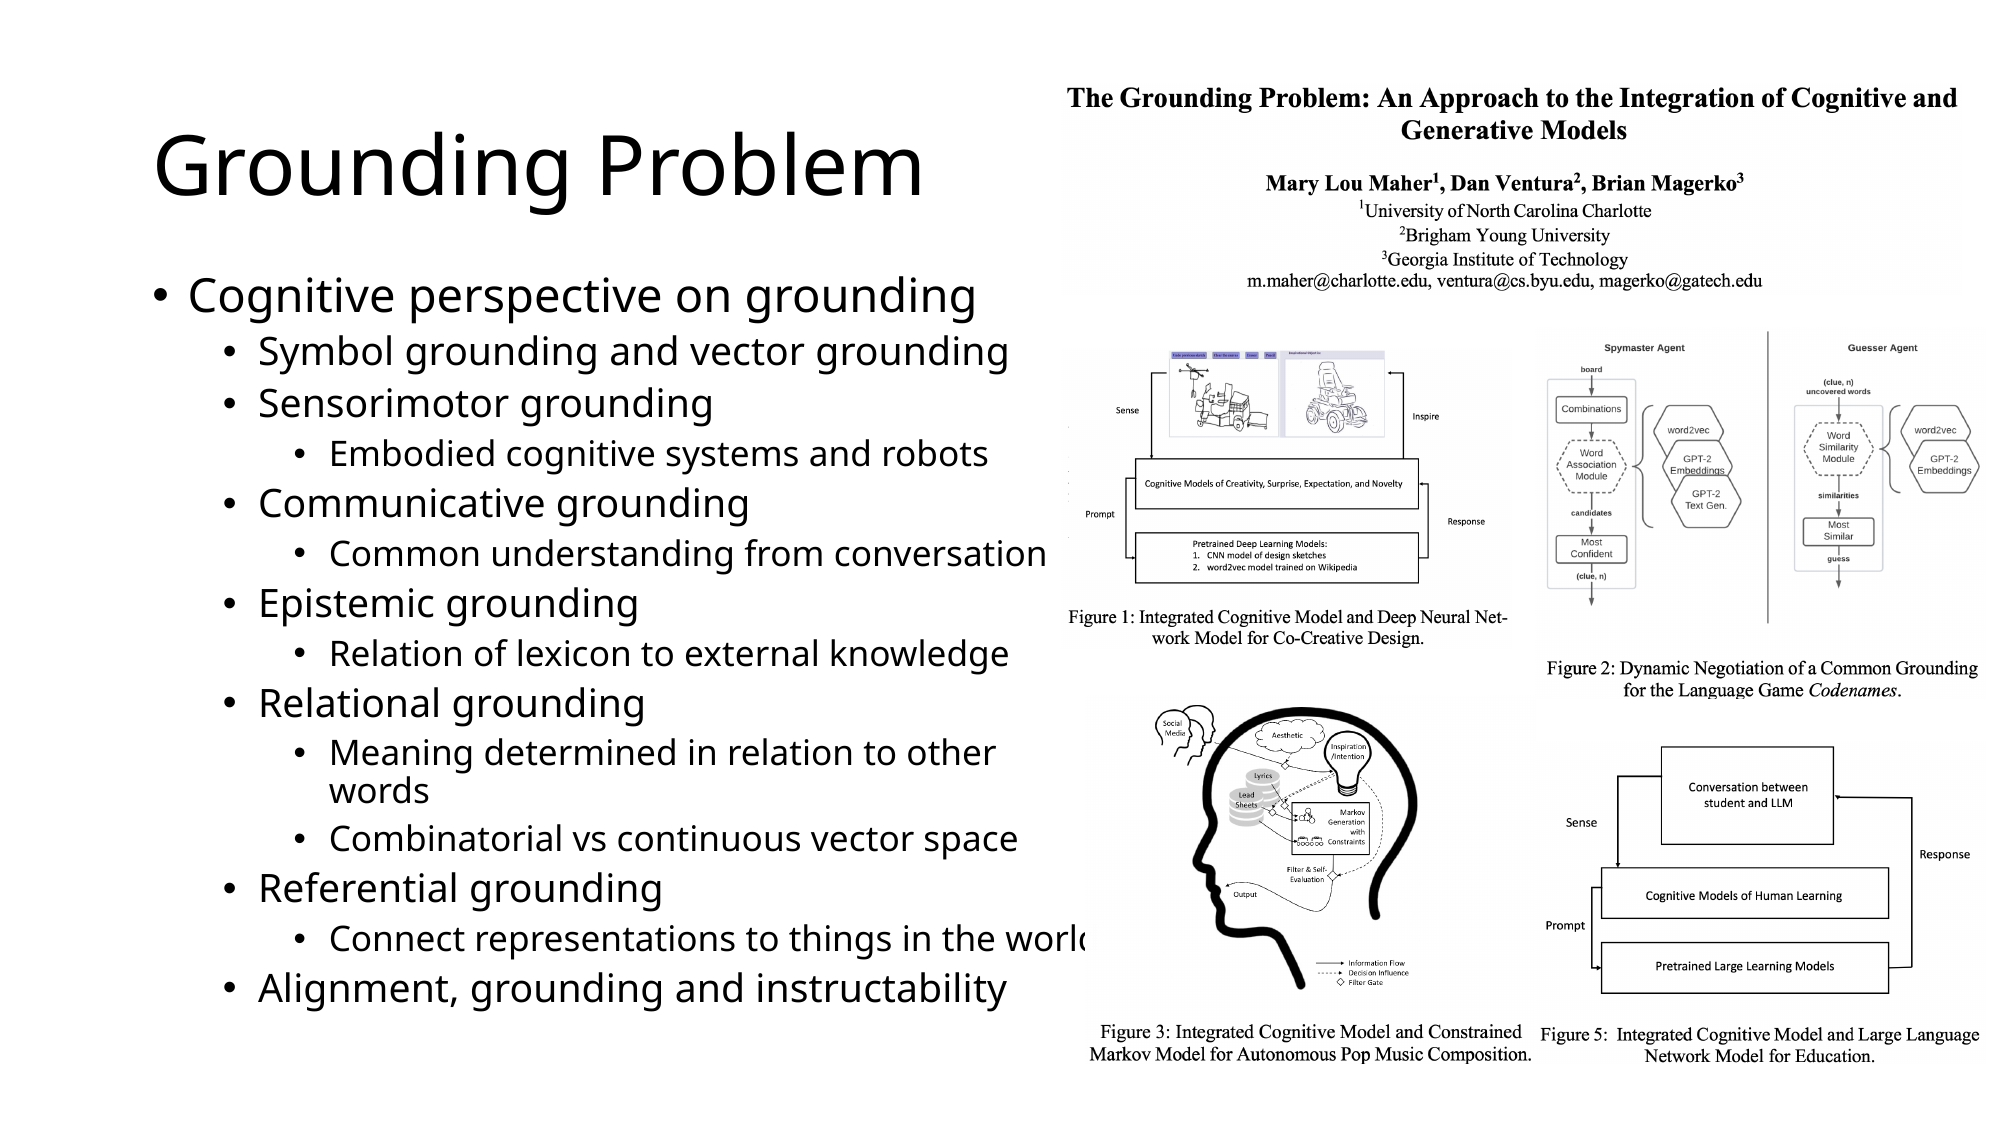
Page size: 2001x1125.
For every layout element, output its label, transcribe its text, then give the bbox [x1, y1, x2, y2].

list Cognitive perspective on grounding Symbol grounding and vector grounding Sensorimotor grounding Embodied cognitive systems and robots Communicative grounding Common understanding from conversation Epistemic grounding Relation of lexicon to external knowledge Relational grounding Meaning determined in relation to other words Combinatorial vs continuous vector space Referential grounding Connect representations to things in the world Alignment, grounding and instructability [137, 264, 1117, 1042]
picture [1060, 348, 1512, 649]
title Grounding Problem [137, 59, 1863, 264]
picture [1060, 82, 1962, 295]
picture [1085, 327, 1986, 1065]
